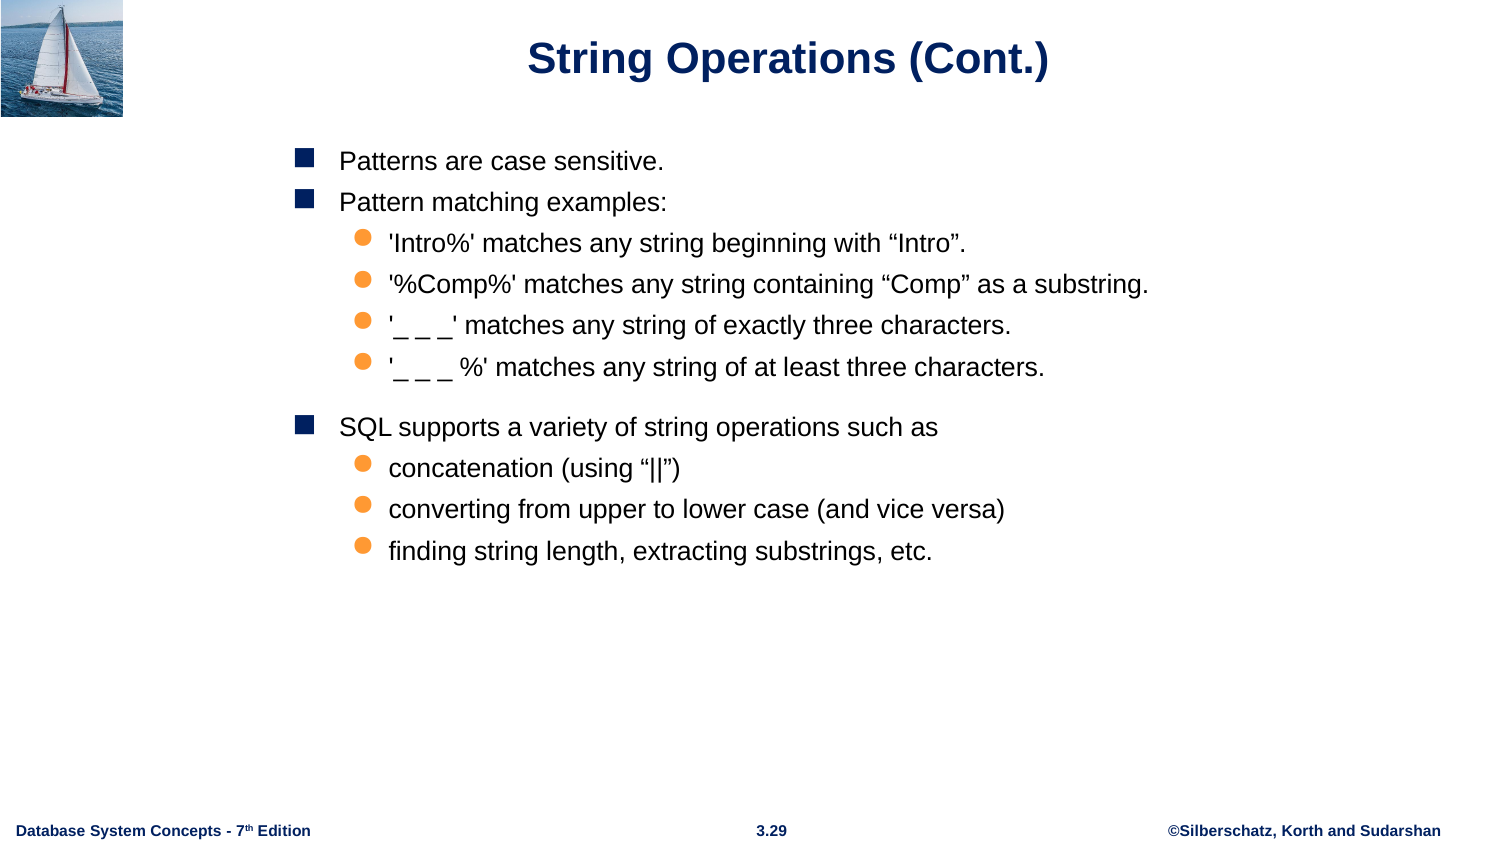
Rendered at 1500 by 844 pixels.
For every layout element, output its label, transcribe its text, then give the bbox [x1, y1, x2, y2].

list Patterns are case sensitive. Pattern matching examples: 'Intro%' matches any string beginning with “Intro”. '%Comp%' matches any string containing “Comp” as a substring. '_ _ _' matches any string of exactly three characters. '_ _ _ %' matches any string of at least three characters. SQL supports a variety of string operations such as concatenation (using “||”) converting from upper to lower case (and vice versa) finding string length, extracting substrings, etc. [282, 136, 1197, 675]
title String Operations (Cont.) [125, 14, 1452, 90]
picture [0, 0, 123, 117]
